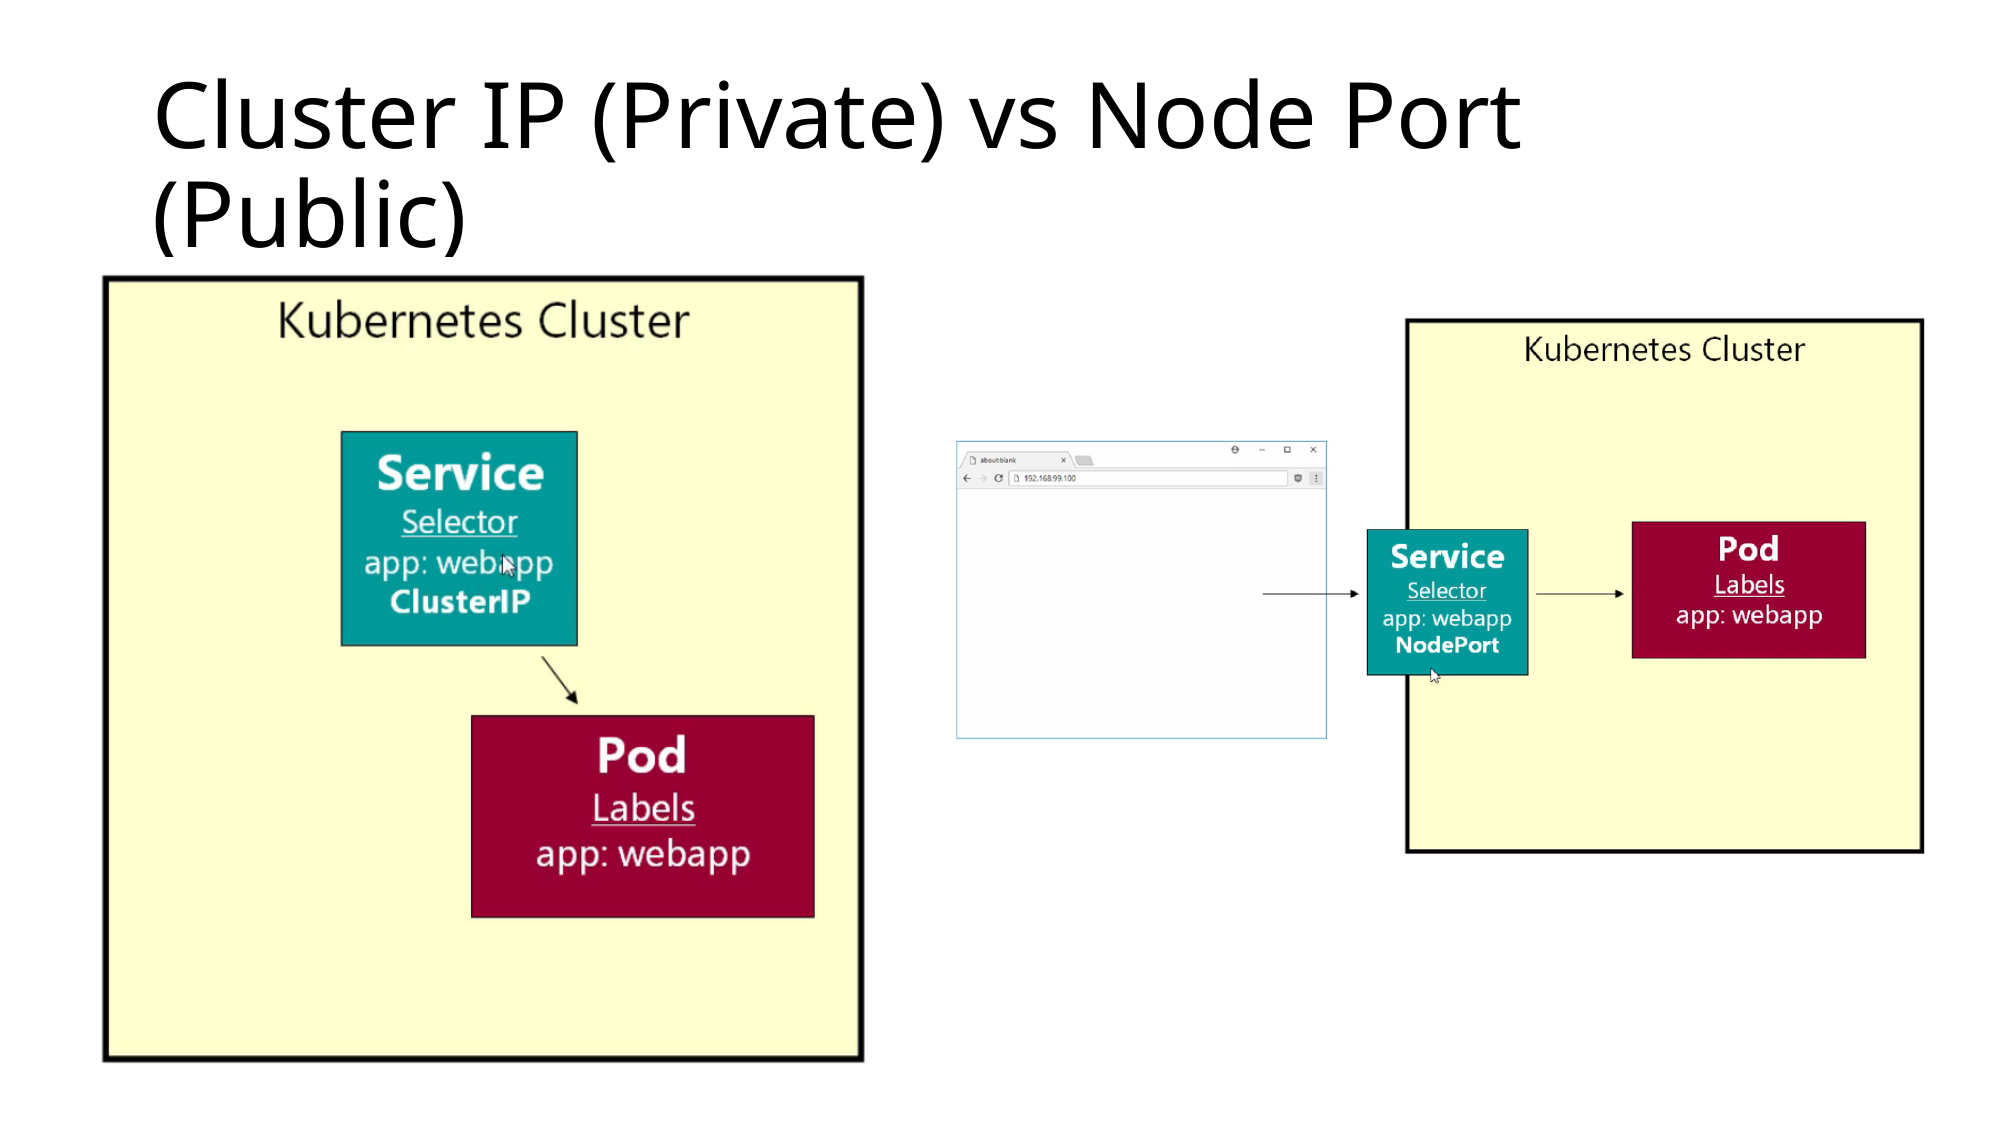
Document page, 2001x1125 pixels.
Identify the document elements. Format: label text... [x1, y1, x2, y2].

title Cluster IP (Private) vs Node Port (Public) [137, 59, 1863, 278]
picture [82, 257, 882, 1095]
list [936, 277, 1935, 867]
